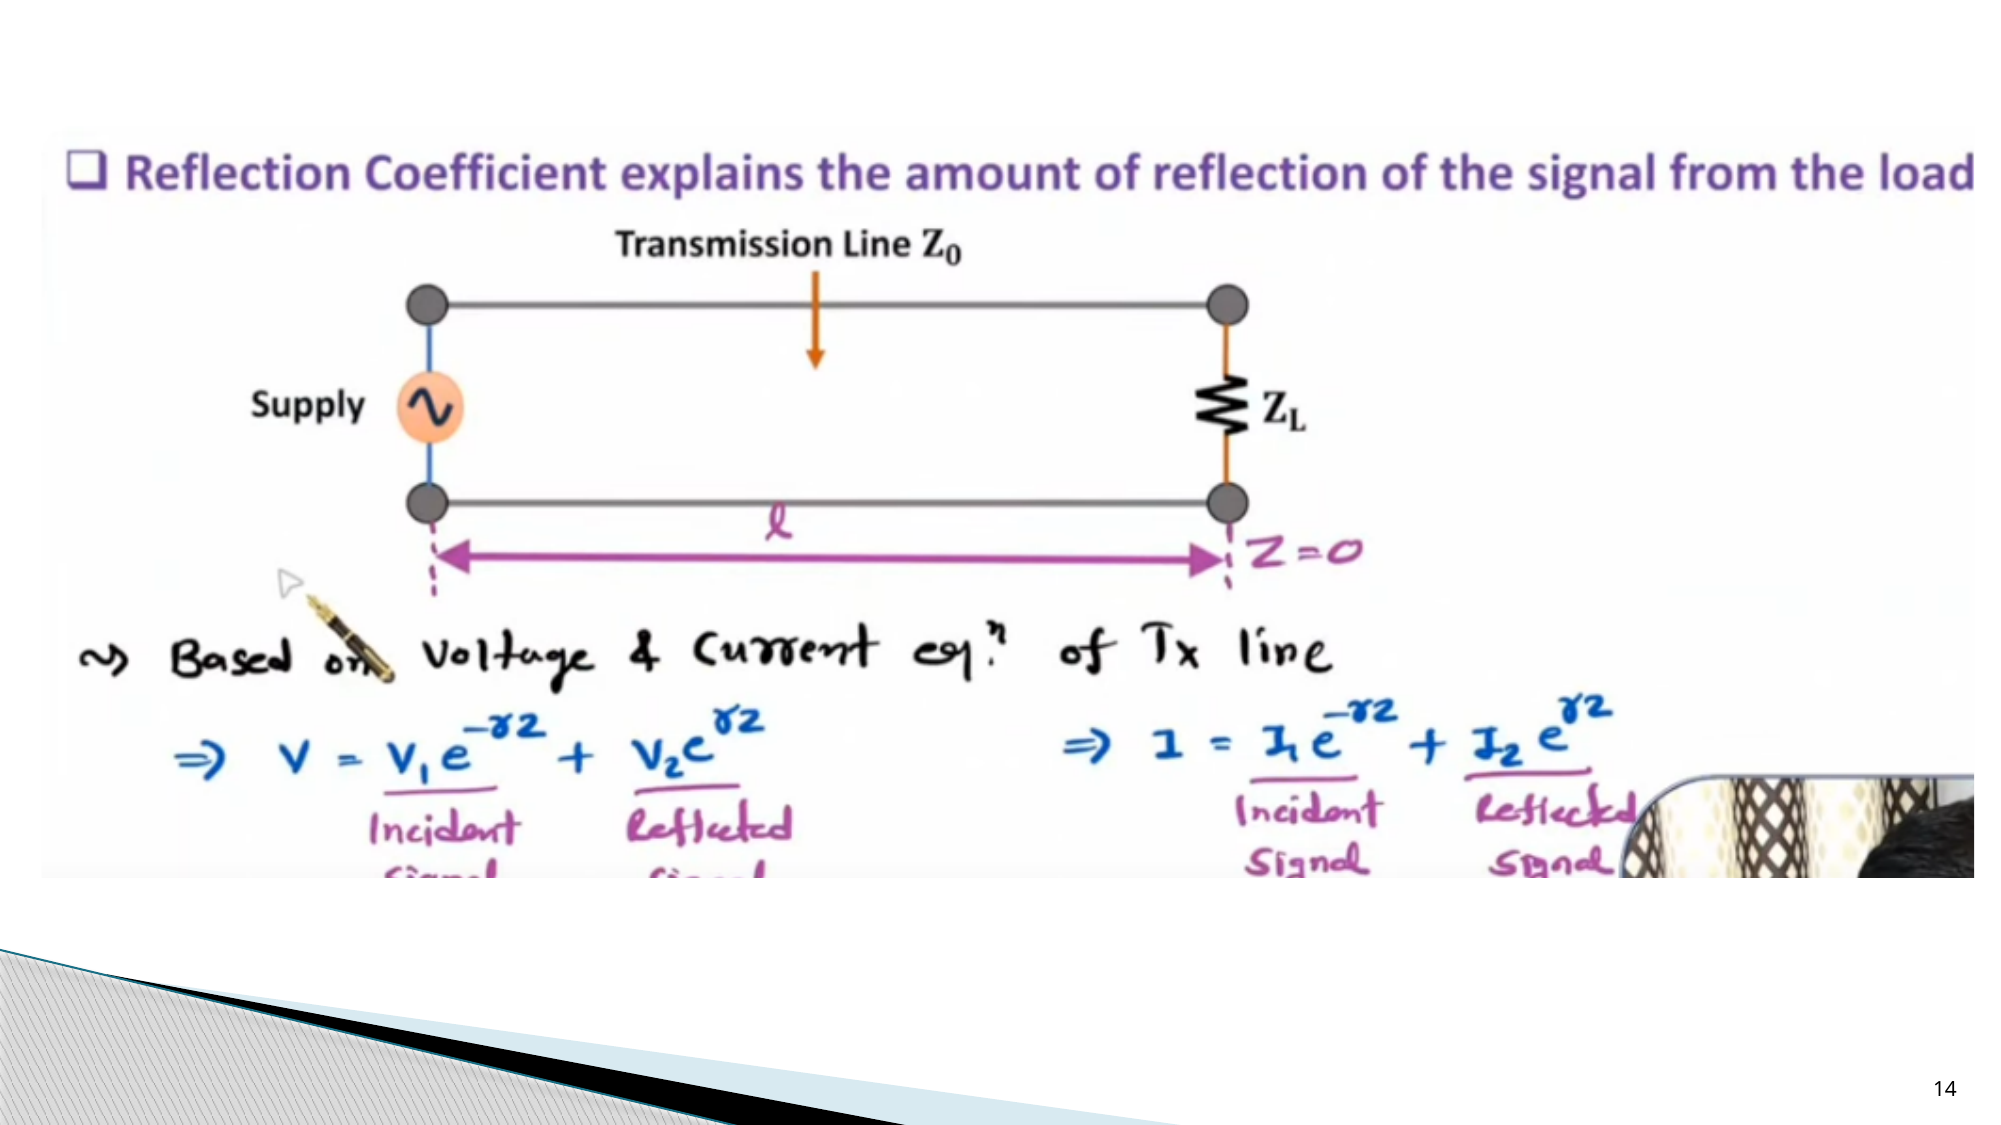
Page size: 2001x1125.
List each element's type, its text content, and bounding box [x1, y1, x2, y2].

slide_number 14 [1891, 1051, 1972, 1112]
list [18, 114, 1975, 878]
